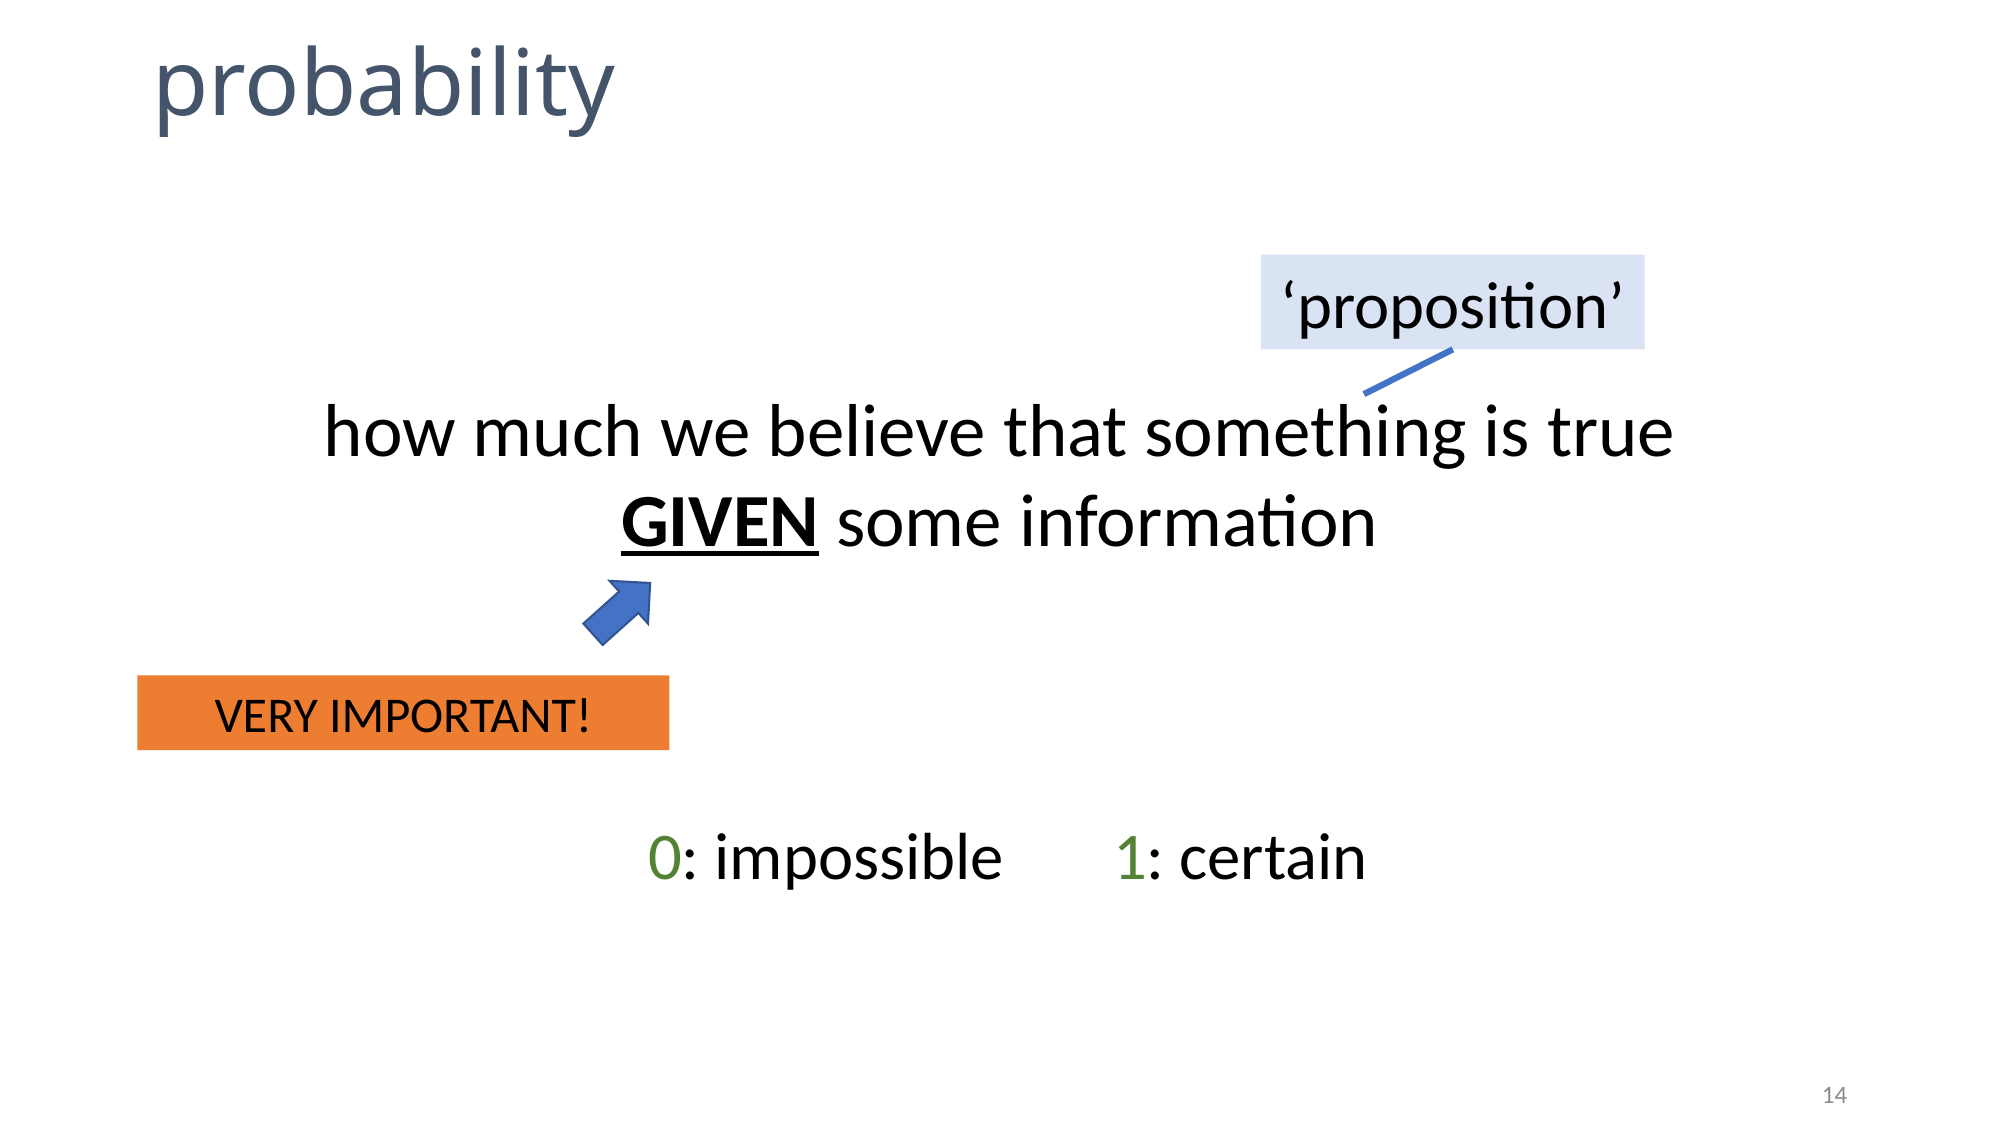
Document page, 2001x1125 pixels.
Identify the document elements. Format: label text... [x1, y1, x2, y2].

text_box [581, 579, 652, 647]
text_box VERY IMPORTANT! [137, 675, 670, 751]
text_box 0: impossible 1: certain [537, 805, 1480, 901]
slide_number 14 [1412, 1064, 1863, 1124]
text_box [1363, 350, 1453, 395]
text_box ‘proposition’ [1261, 254, 1645, 350]
title probability [137, 2, 1863, 170]
list how much we believe that something is true GIVEN some information [137, 381, 1863, 562]
